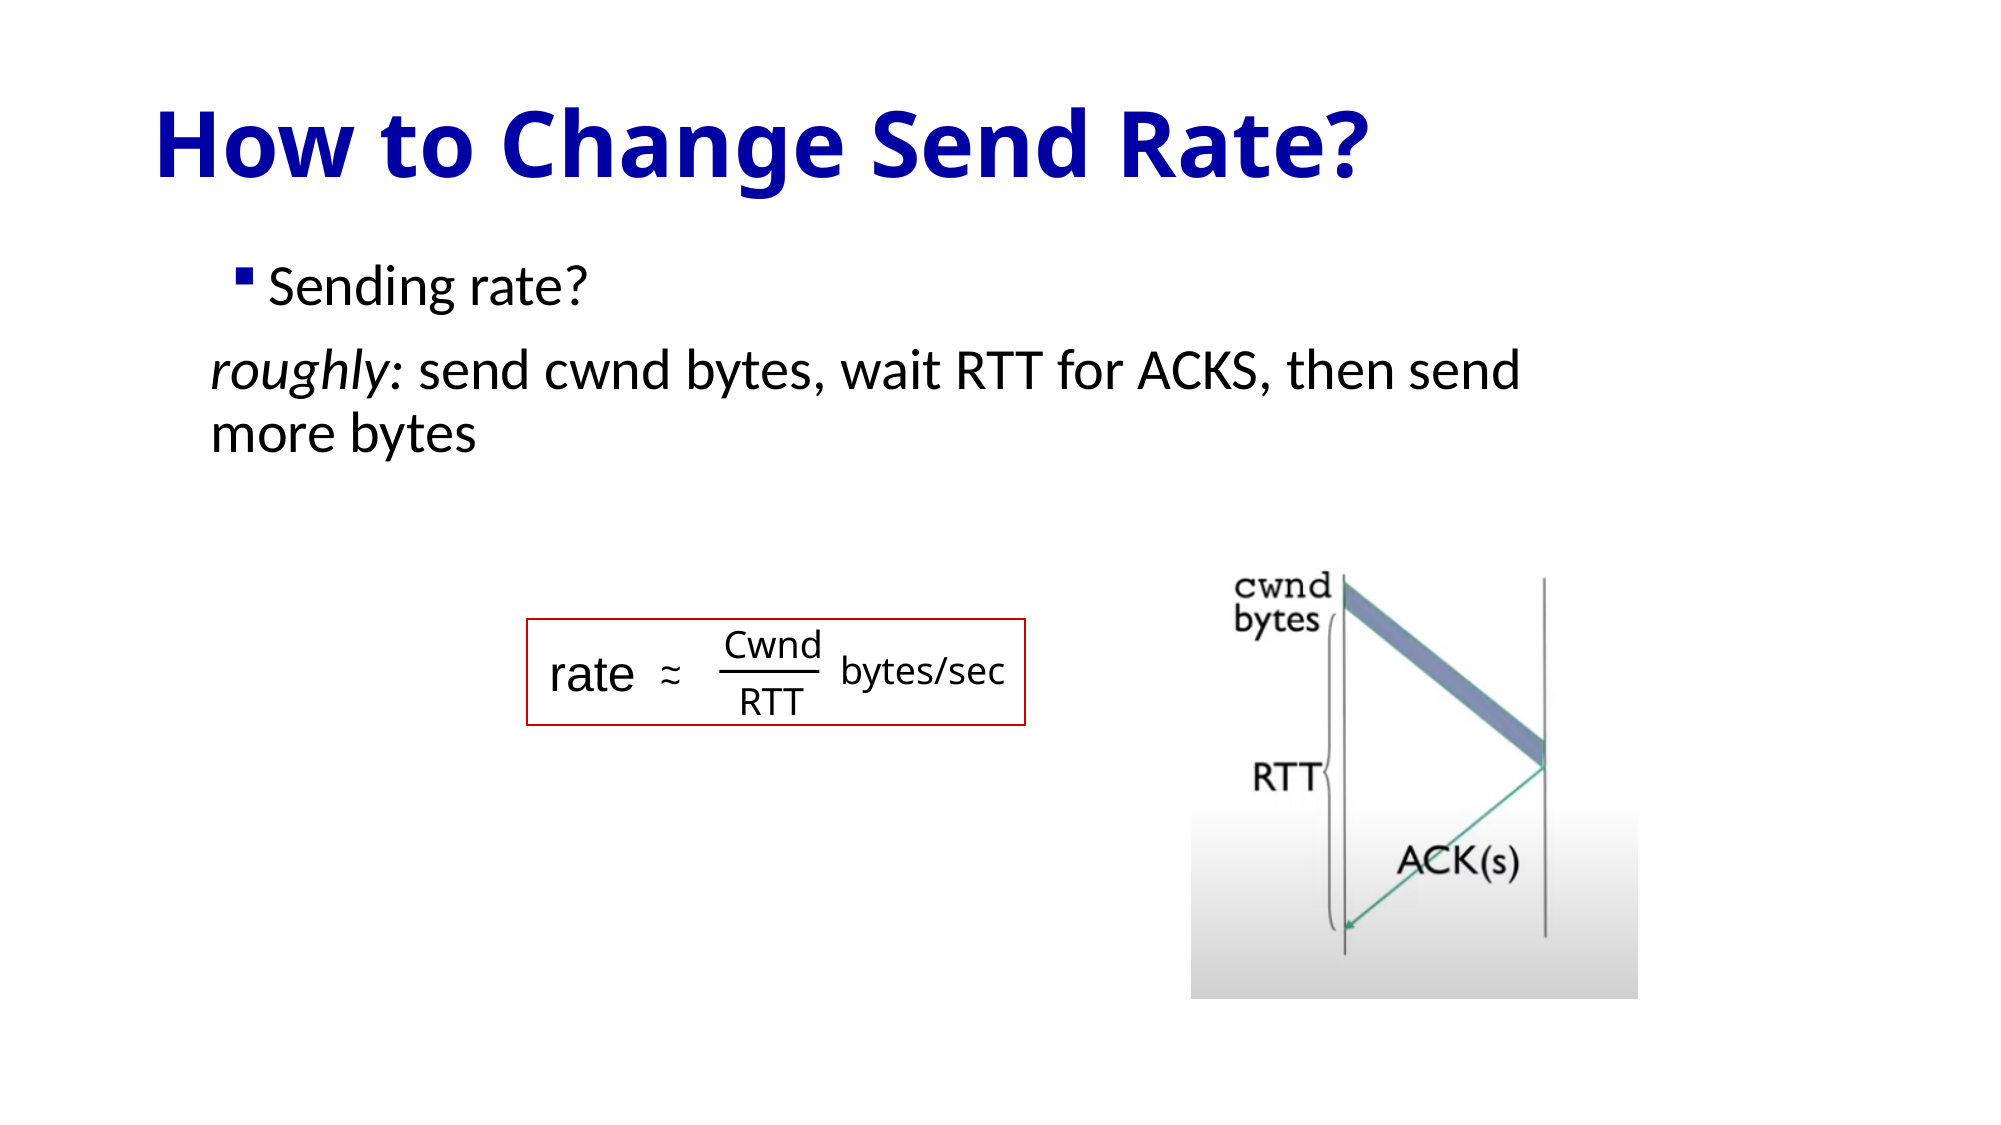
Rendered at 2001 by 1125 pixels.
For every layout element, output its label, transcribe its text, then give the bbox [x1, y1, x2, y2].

list Sending rate? roughly: send cwnd bytes, wait RTT for ACKS, then send more bytes [195, 247, 1610, 948]
picture [1191, 526, 1638, 1000]
text_box [527, 619, 711, 725]
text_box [711, 613, 835, 732]
text_box [835, 619, 1025, 725]
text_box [645, 637, 711, 711]
title How to Change Send Rate? [137, 74, 1863, 221]
